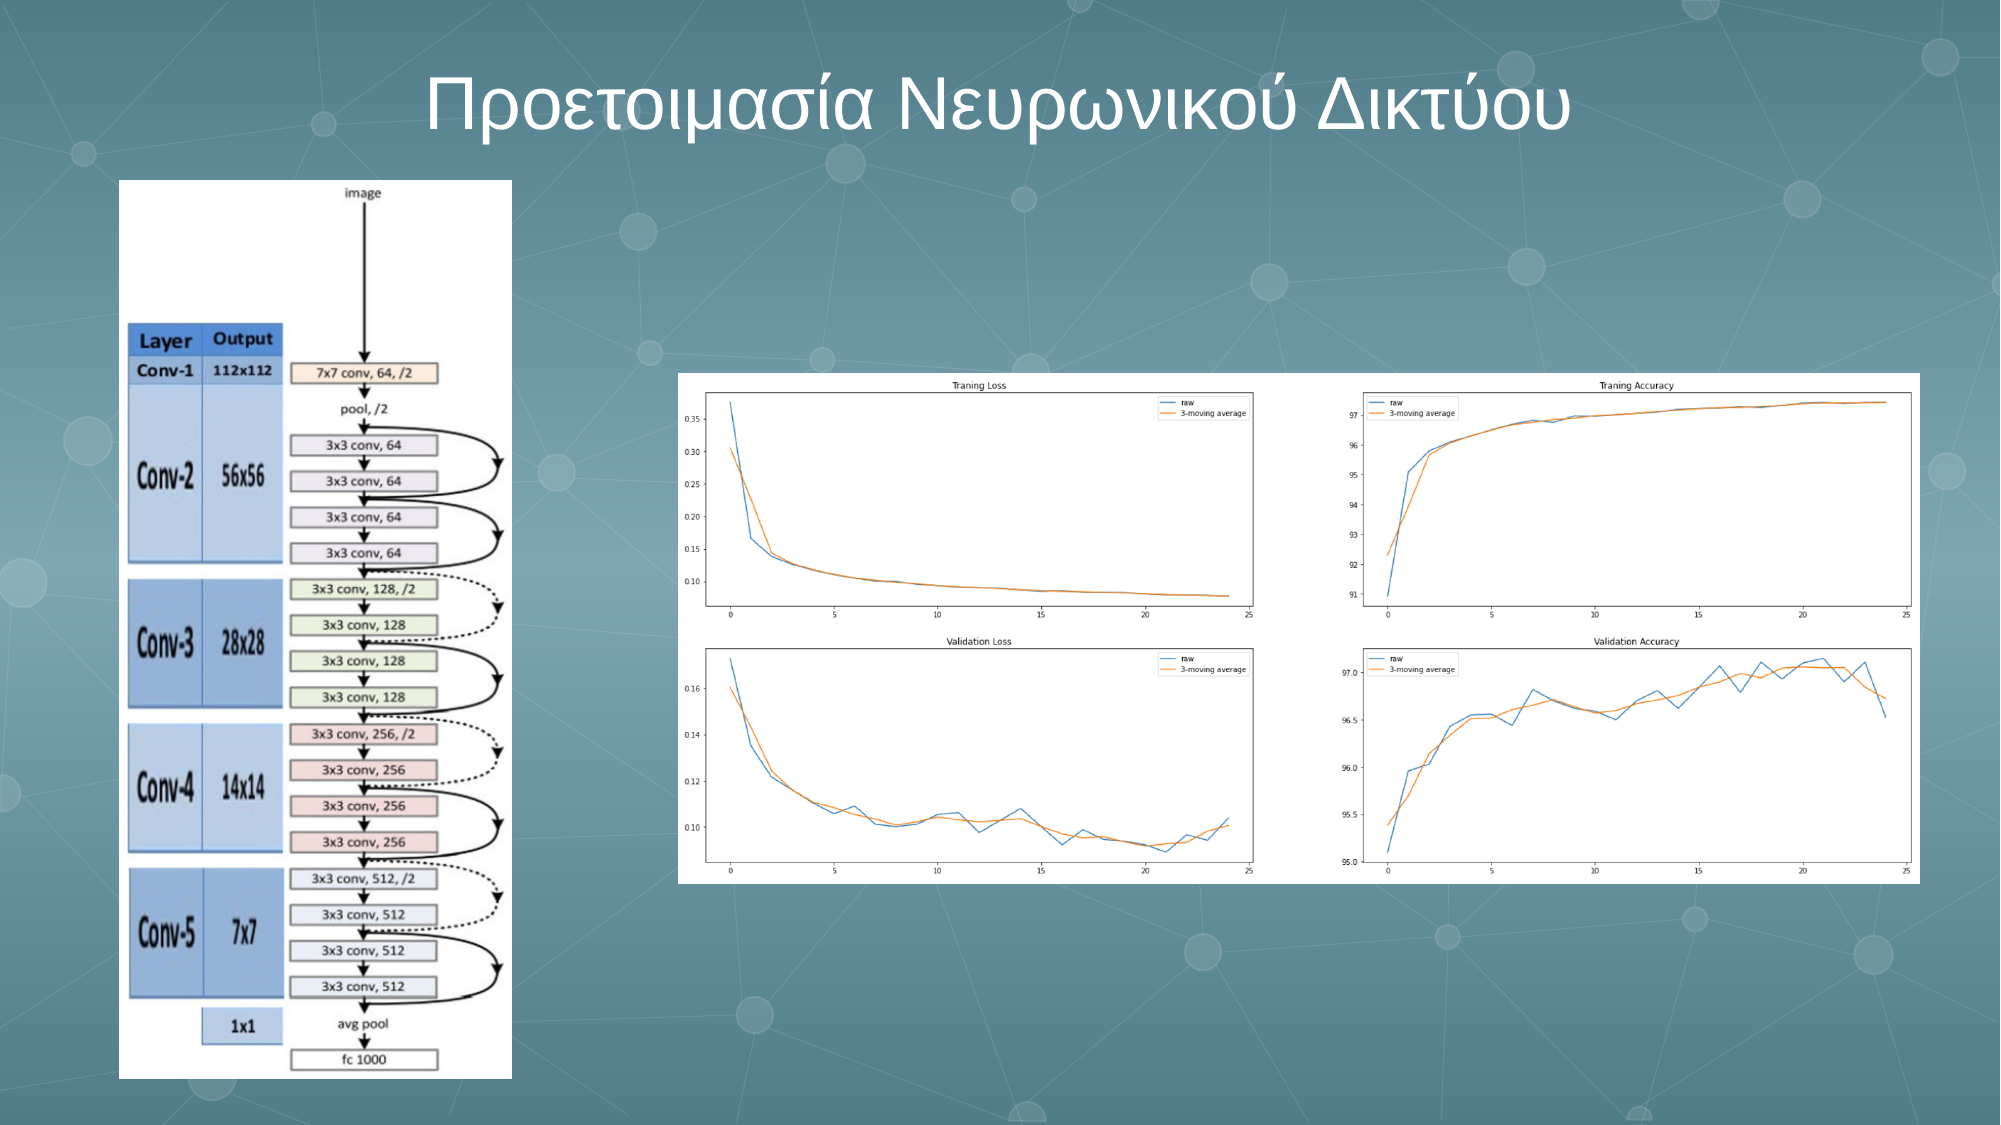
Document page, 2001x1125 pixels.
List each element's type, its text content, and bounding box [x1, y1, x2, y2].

picture [119, 180, 512, 1079]
text_box Προετοιμασία Νευρωνικού Δικτύου [50, 46, 1949, 166]
picture [678, 373, 1920, 885]
